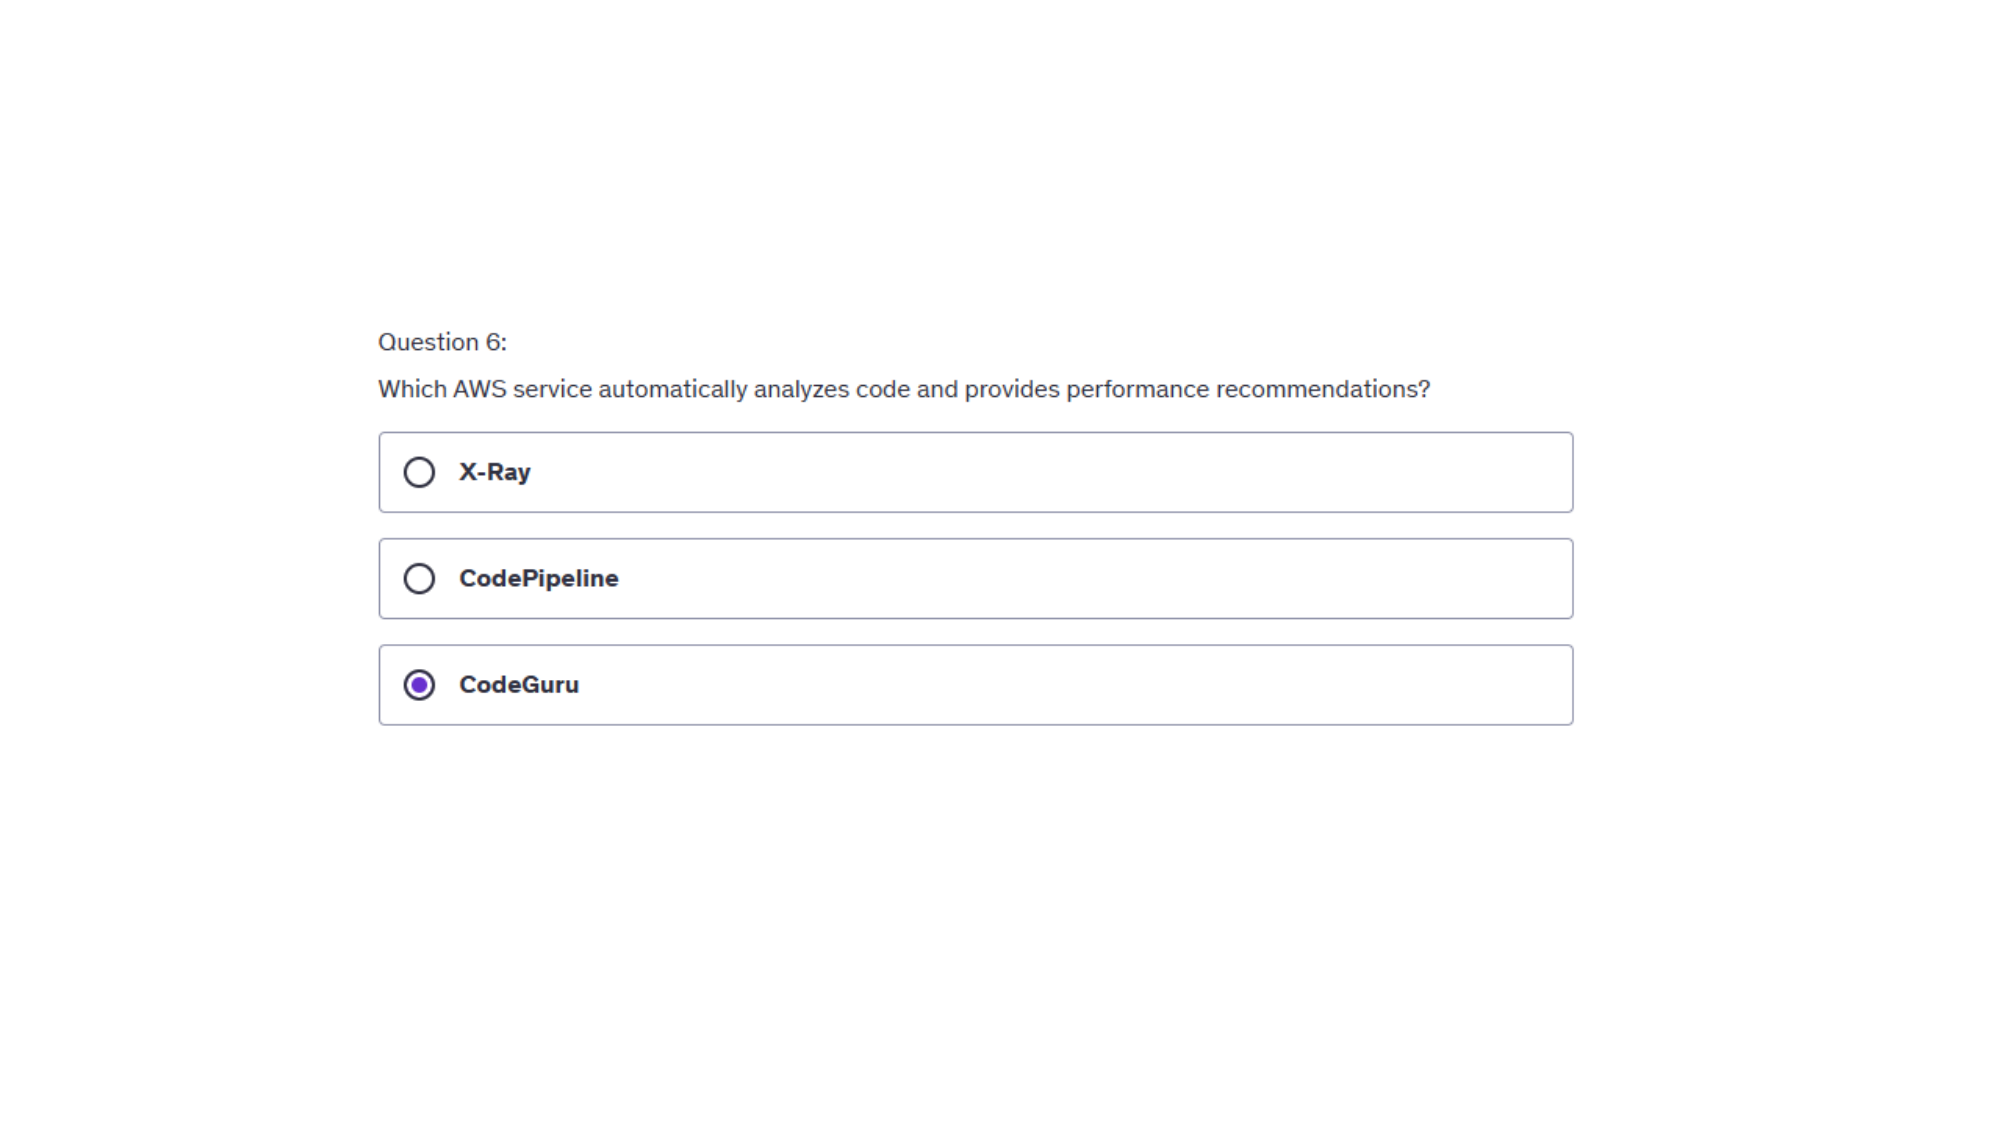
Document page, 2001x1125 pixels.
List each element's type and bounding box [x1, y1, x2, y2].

picture [318, 299, 1682, 826]
